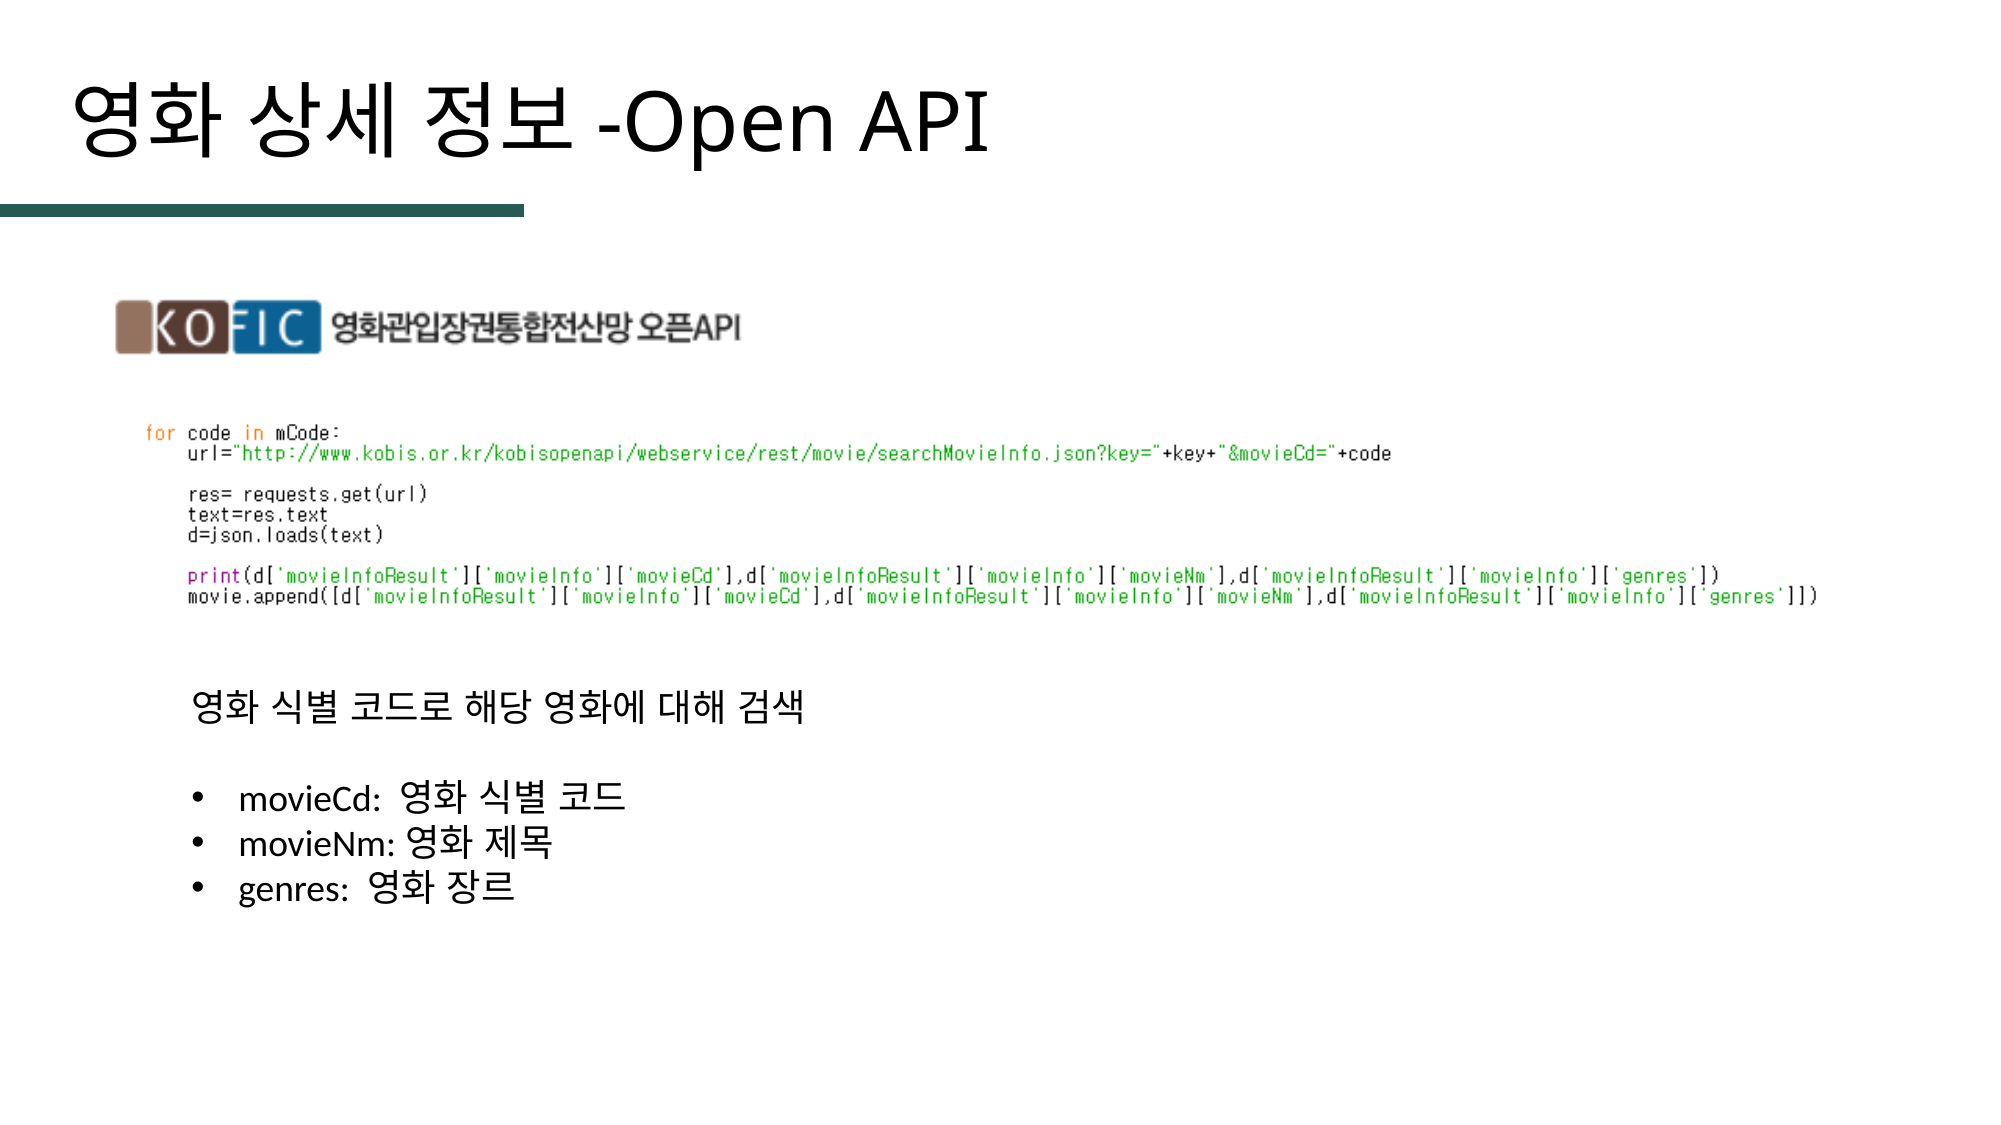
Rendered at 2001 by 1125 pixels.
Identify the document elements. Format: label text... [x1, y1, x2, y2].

picture [147, 423, 1841, 624]
title 영화 상세 정보-Open API [55, 38, 1361, 211]
text_box 영화 식별 코드로 해당 영화에 대해 검색 movieCd: 영화 식별 코드 movieNm:영화 제목 genres: 영화 장르 [176, 676, 1198, 917]
picture [103, 283, 786, 370]
